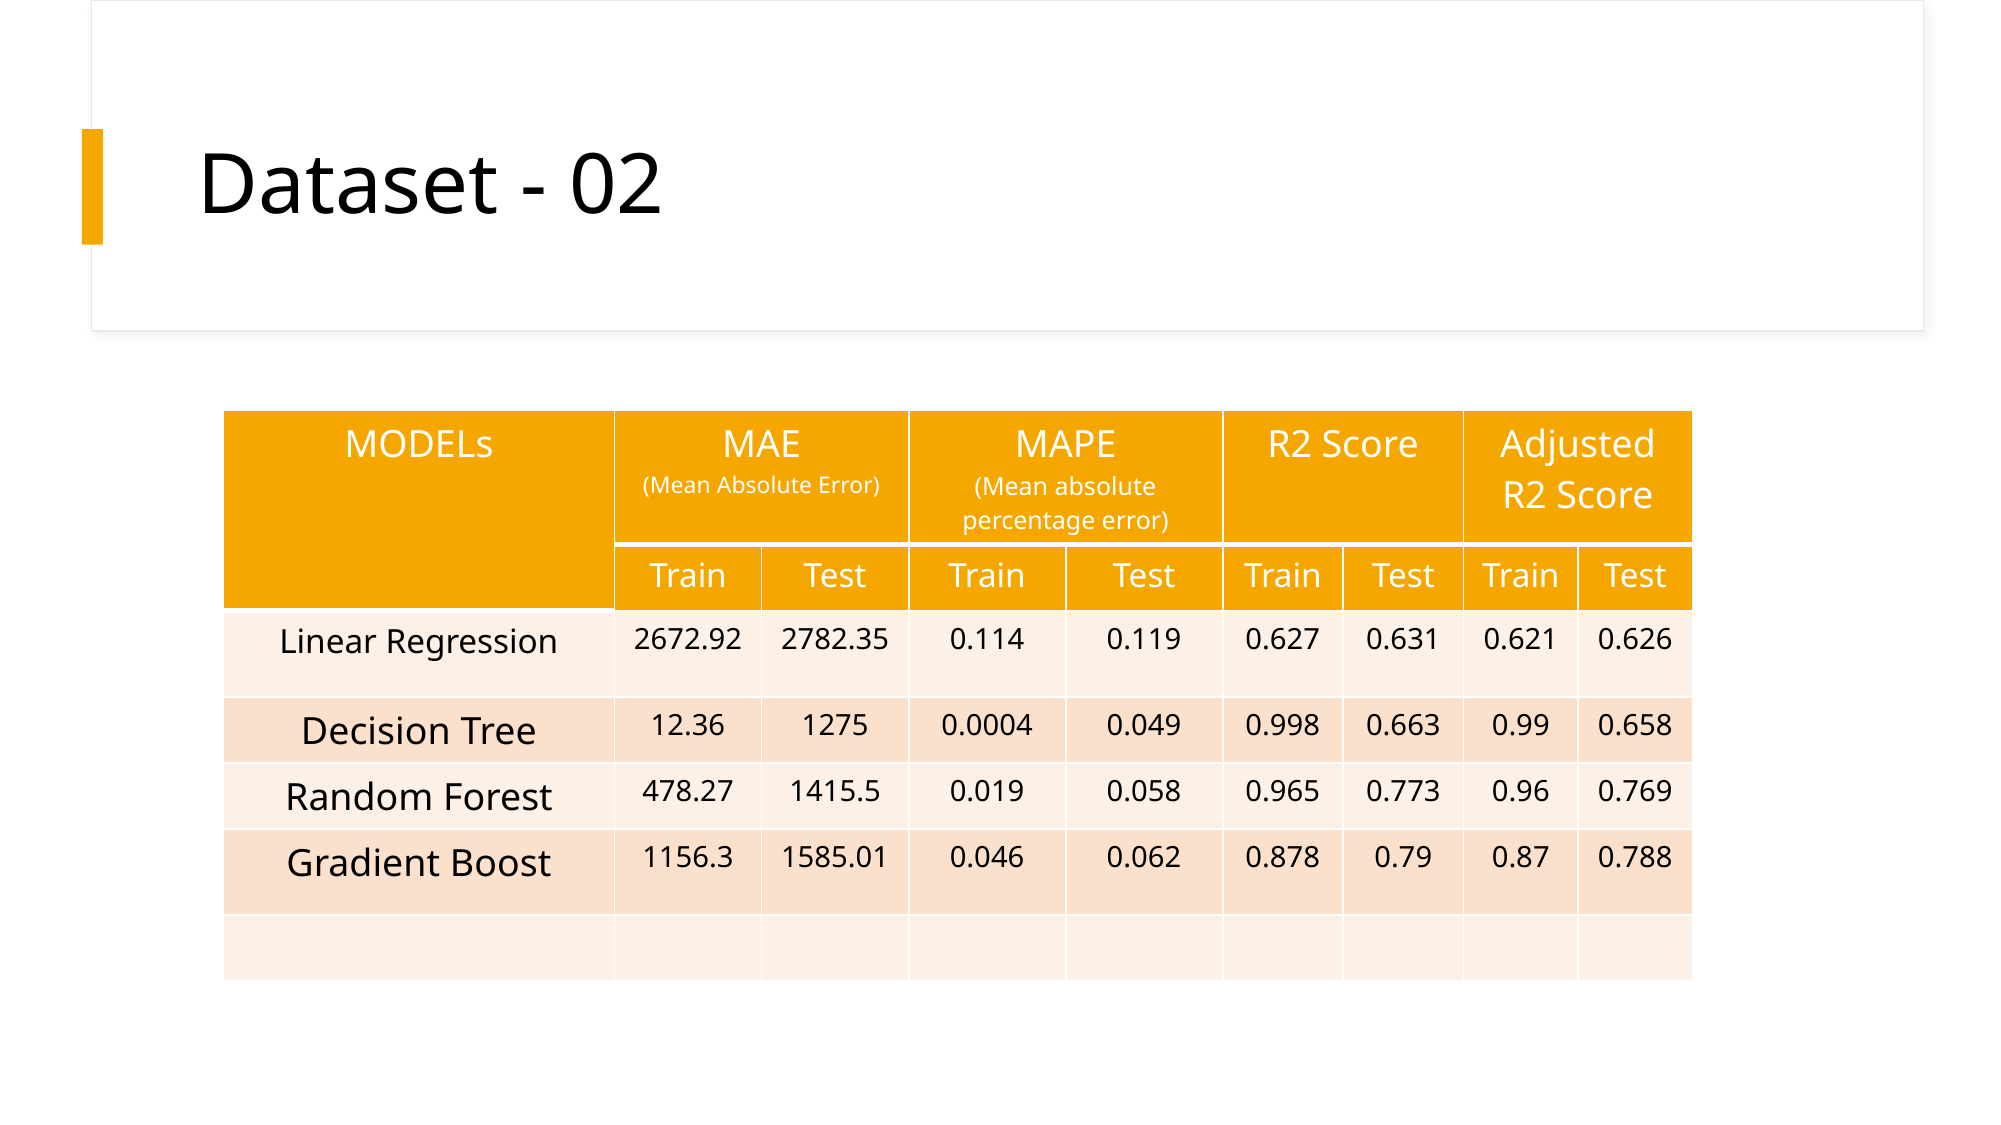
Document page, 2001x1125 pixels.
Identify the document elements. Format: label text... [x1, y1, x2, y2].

table_cell Train [1224, 547, 1342, 610]
table_cell Gradient Boost [224, 830, 614, 914]
table_cell [615, 916, 761, 980]
table_cell 0.788 [1579, 830, 1692, 914]
table_cell 0.79 [1344, 830, 1463, 914]
table_cell 2672.92 [615, 611, 761, 696]
table_cell 12.36 [615, 698, 761, 762]
title Dataset - 02 [183, 90, 1851, 284]
table_cell 0.627 [1224, 611, 1342, 696]
table_cell 0.965 [1224, 764, 1342, 828]
table_cell 0.658 [1579, 698, 1692, 762]
table_cell 0.99 [1464, 698, 1577, 762]
table_cell 1585.01 [762, 830, 908, 914]
table_cell [762, 916, 908, 980]
table_header R2 Score [1224, 411, 1463, 542]
table_cell 0.769 [1579, 764, 1692, 828]
table_cell [1344, 916, 1463, 980]
table_cell 0.119 [1067, 611, 1222, 696]
table_cell 0.046 [910, 830, 1065, 914]
table_cell 0.0004 [910, 698, 1065, 762]
table_cell 0.626 [1579, 611, 1692, 696]
table_cell 478.27 [615, 764, 761, 828]
table_cell 0.773 [1344, 764, 1463, 828]
table_header Adjusted R2 Score [1464, 411, 1692, 542]
table_cell Test [762, 547, 908, 610]
table_cell Train [615, 547, 761, 610]
table_cell [910, 916, 1065, 980]
table_cell Linear Regression [224, 613, 614, 696]
table_cell 0.049 [1067, 698, 1222, 762]
table_cell [1067, 916, 1222, 980]
table_cell Test [1067, 547, 1222, 610]
table_cell 0.062 [1067, 830, 1222, 914]
table_cell 0.96 [1464, 764, 1577, 828]
table_cell Test [1344, 547, 1463, 610]
table_cell [1464, 916, 1577, 980]
table_cell 0.878 [1224, 830, 1342, 914]
table_cell 0.058 [1067, 764, 1222, 828]
table_cell 1275 [762, 698, 908, 762]
table_cell 1415.5 [762, 764, 908, 828]
table_cell 2782.35 [762, 611, 908, 696]
table_cell [1224, 916, 1342, 980]
table_cell 0.621 [1464, 611, 1577, 696]
table_cell 0.87 [1464, 830, 1577, 914]
table_header MAPE (Mean absolute percentage error) [910, 411, 1222, 542]
table_cell Train [910, 547, 1065, 610]
table_cell 0.998 [1224, 698, 1342, 762]
table_cell 0.663 [1344, 698, 1463, 762]
table_header MODELs [224, 411, 614, 608]
table_cell [224, 916, 614, 980]
table_cell Decision Tree [224, 698, 614, 762]
table_cell Random Forest [224, 764, 614, 828]
table_header MAE (Mean Absolute Error) [615, 411, 908, 542]
table_cell Train [1464, 547, 1577, 610]
table_cell [1579, 916, 1692, 980]
table_cell 0.631 [1344, 611, 1463, 696]
table_cell 0.114 [910, 611, 1065, 696]
table_cell Test [1579, 547, 1692, 610]
table_cell 1156.3 [615, 830, 761, 914]
table_cell 0.019 [910, 764, 1065, 828]
